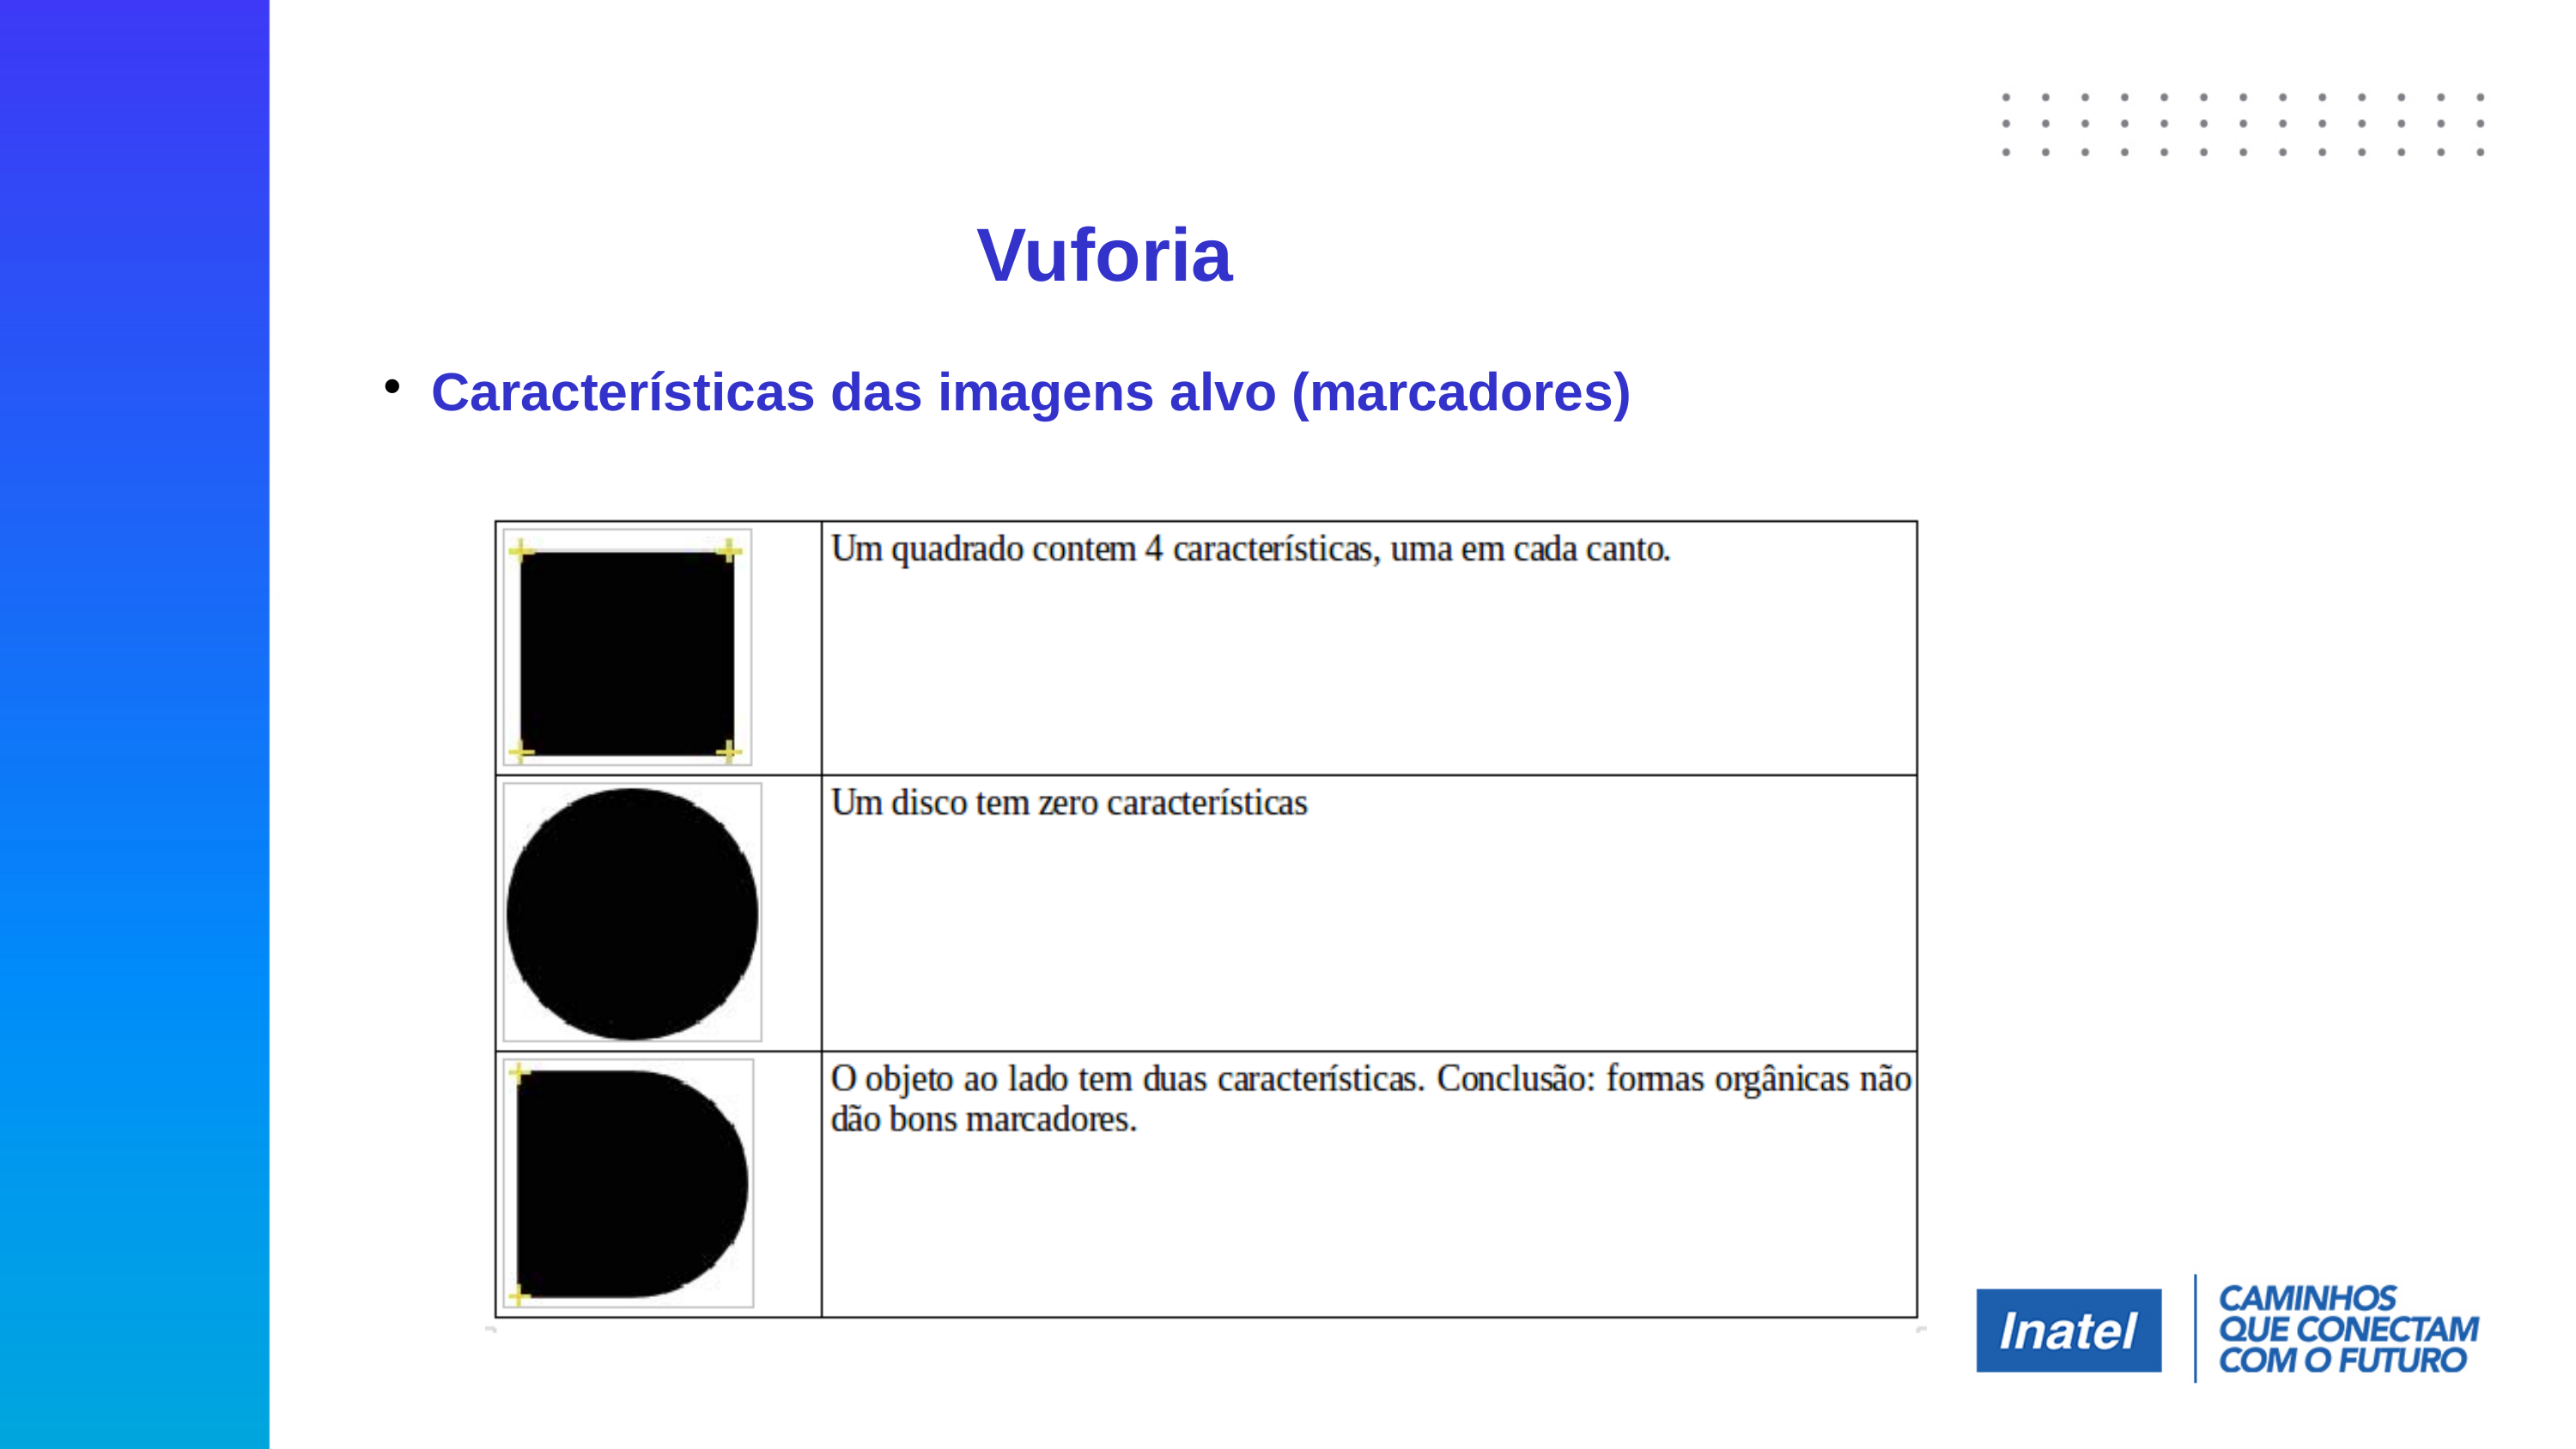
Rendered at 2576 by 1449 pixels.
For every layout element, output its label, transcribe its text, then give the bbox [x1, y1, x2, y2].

text_box Características das imagens alvo (marcadores) [364, 329, 1846, 451]
picture [0, 0, 2576, 1449]
text_box Vuforia [283, 186, 1927, 316]
text_box [386, 313, 2255, 431]
